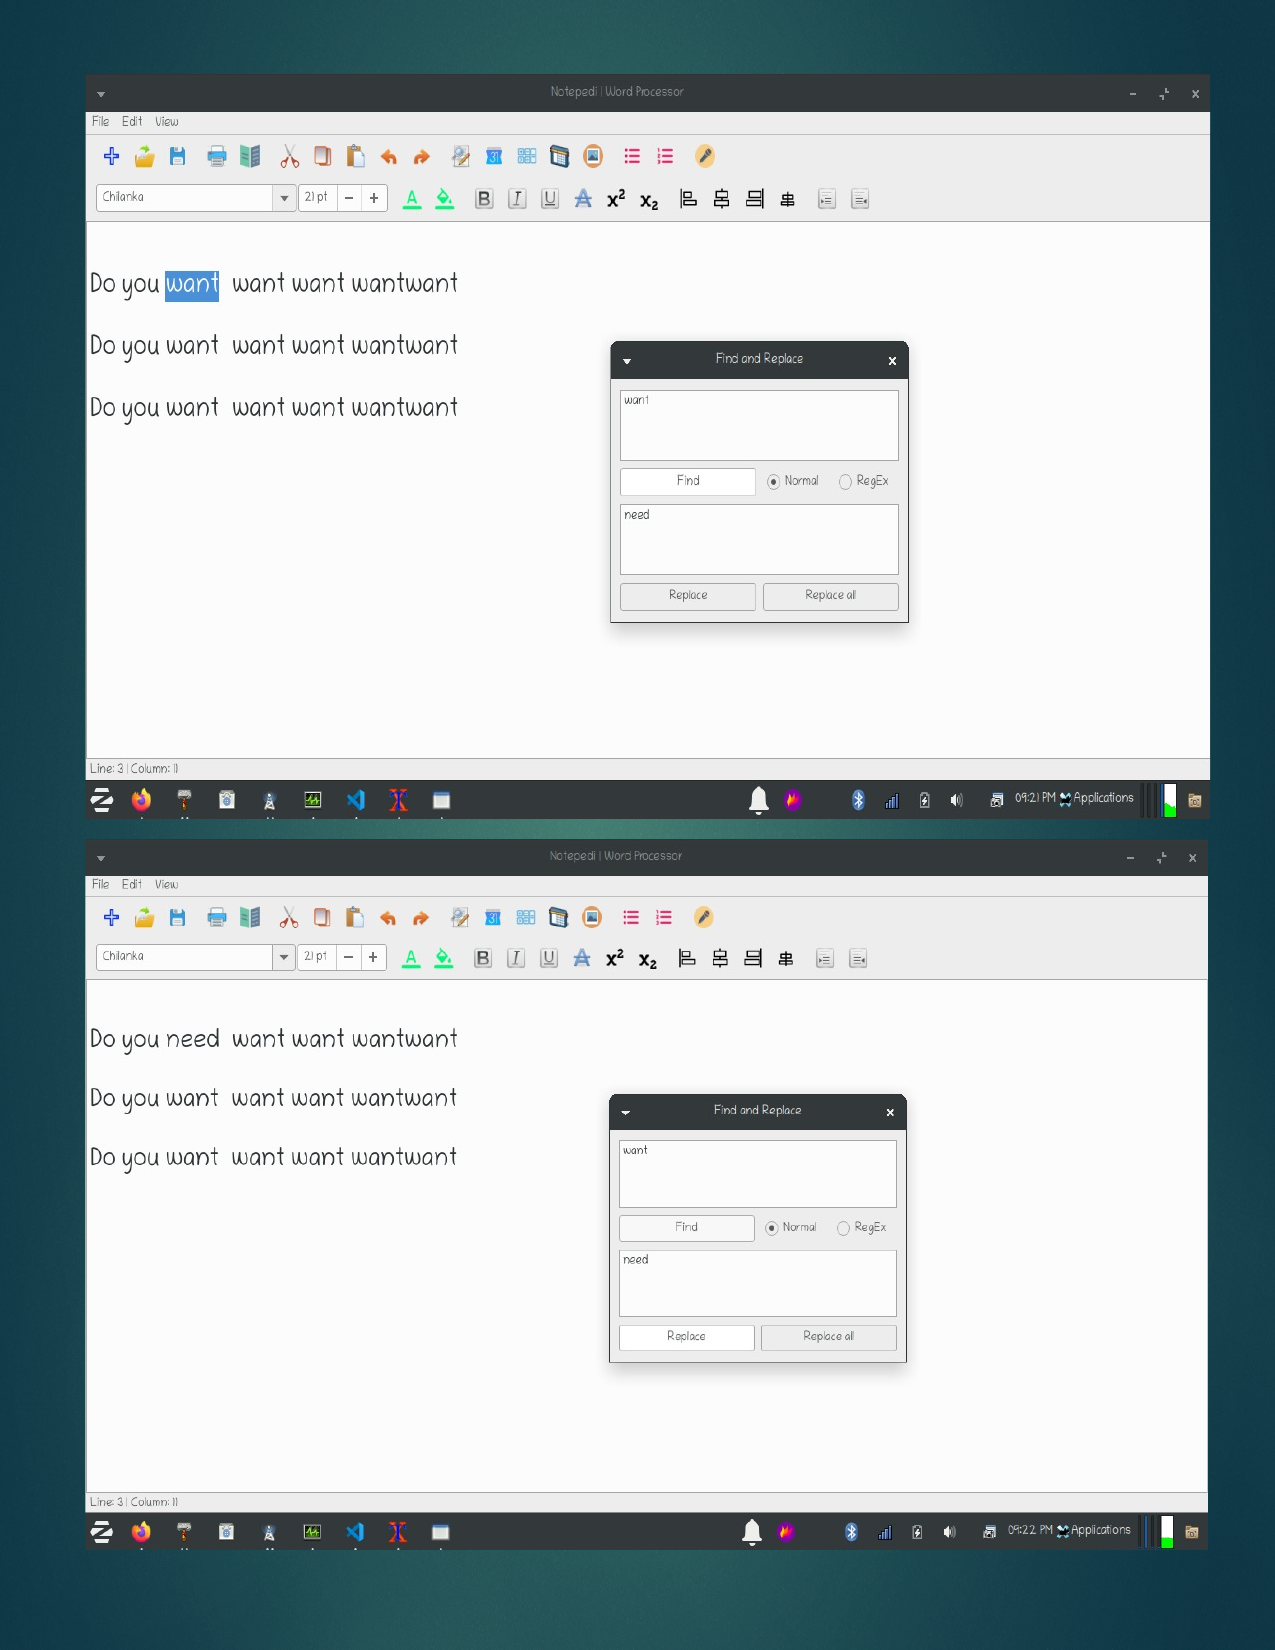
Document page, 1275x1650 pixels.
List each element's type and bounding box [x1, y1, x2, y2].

text_box [85, 74, 1211, 819]
text_box [85, 839, 1208, 1550]
